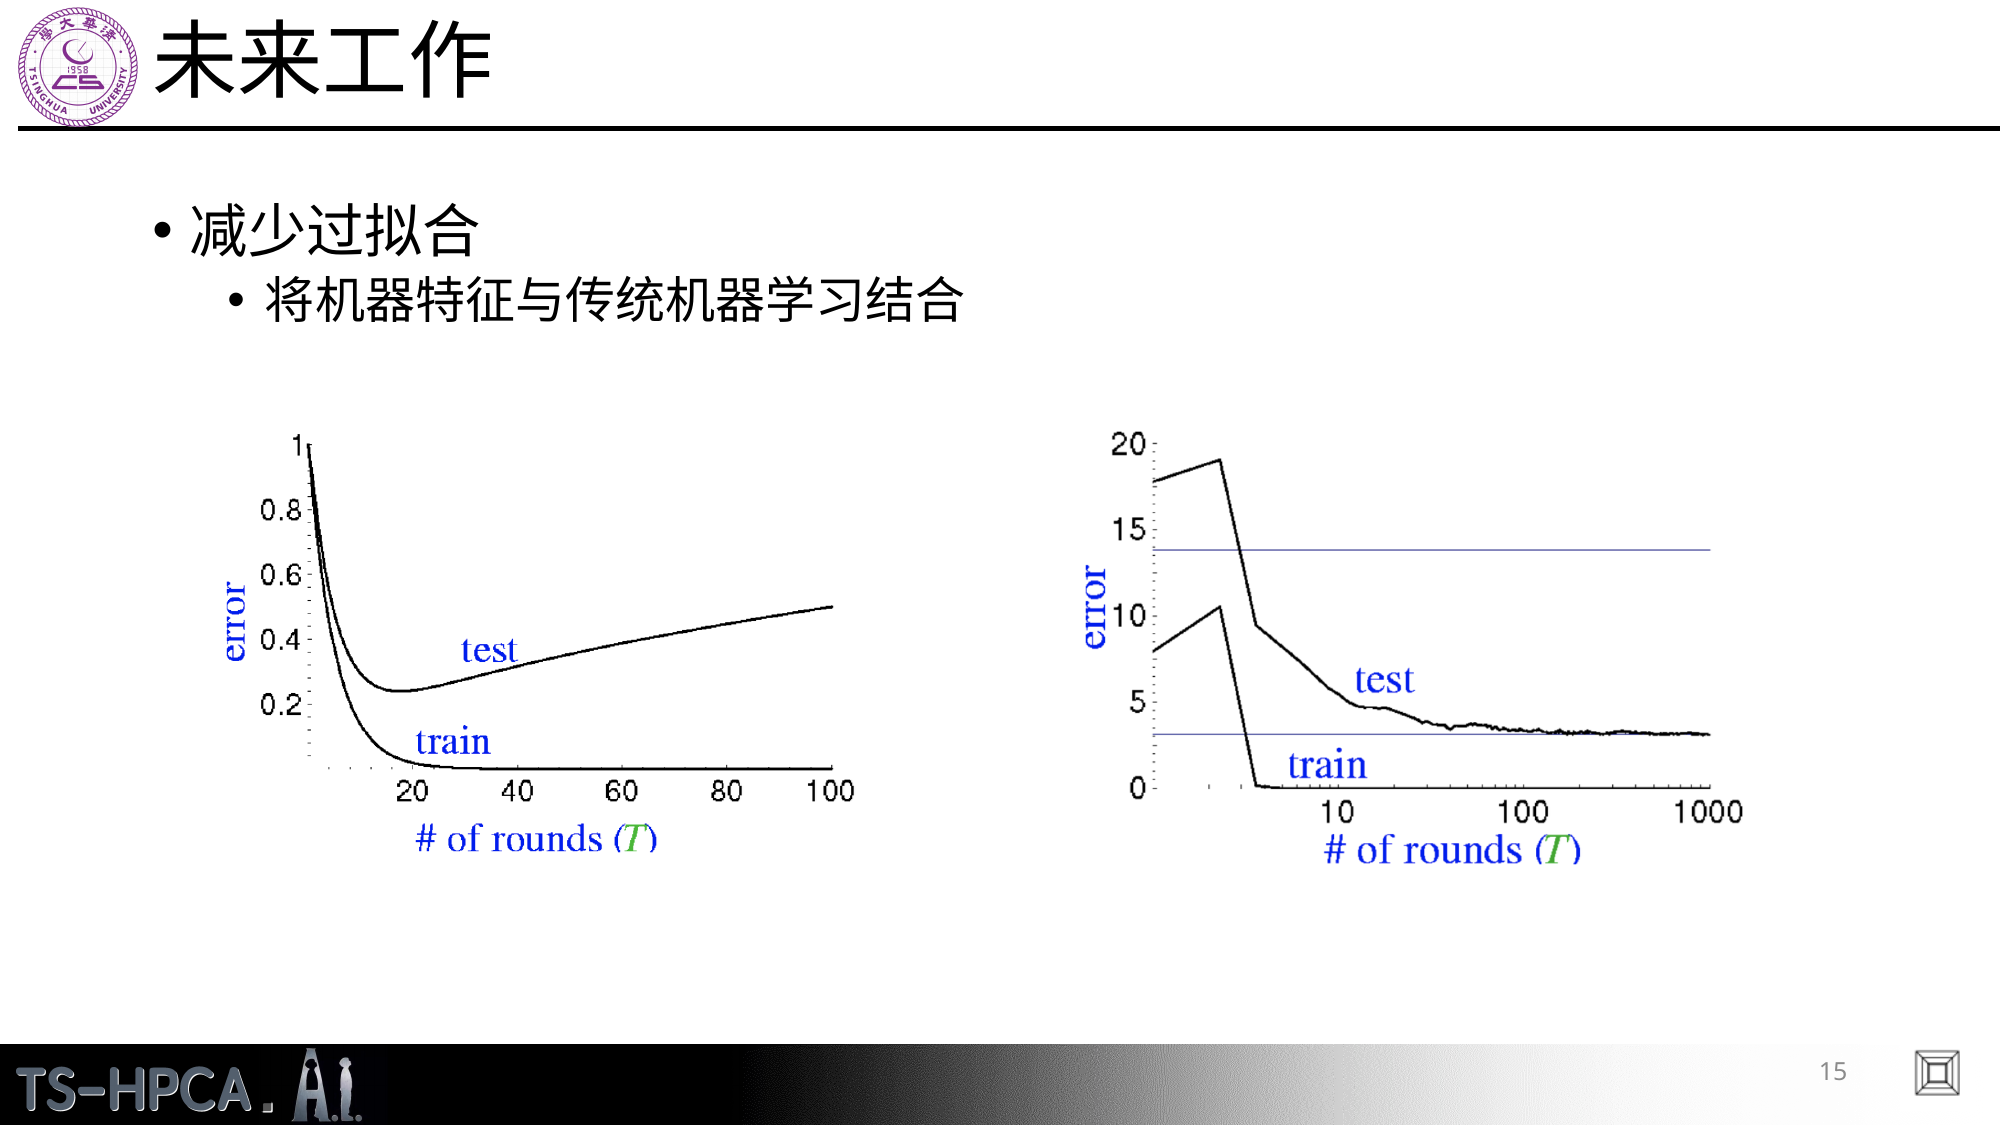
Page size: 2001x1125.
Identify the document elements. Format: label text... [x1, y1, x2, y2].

title 未来工作 [137, 10, 1863, 118]
picture [18, 7, 138, 127]
picture [1048, 407, 1777, 887]
picture [0, 1035, 2000, 1125]
picture [137, 396, 952, 886]
slide_number 15 [1412, 1042, 1863, 1103]
list 减少过拟合 将机器特征与传统机器学习结合 [137, 194, 1863, 1023]
